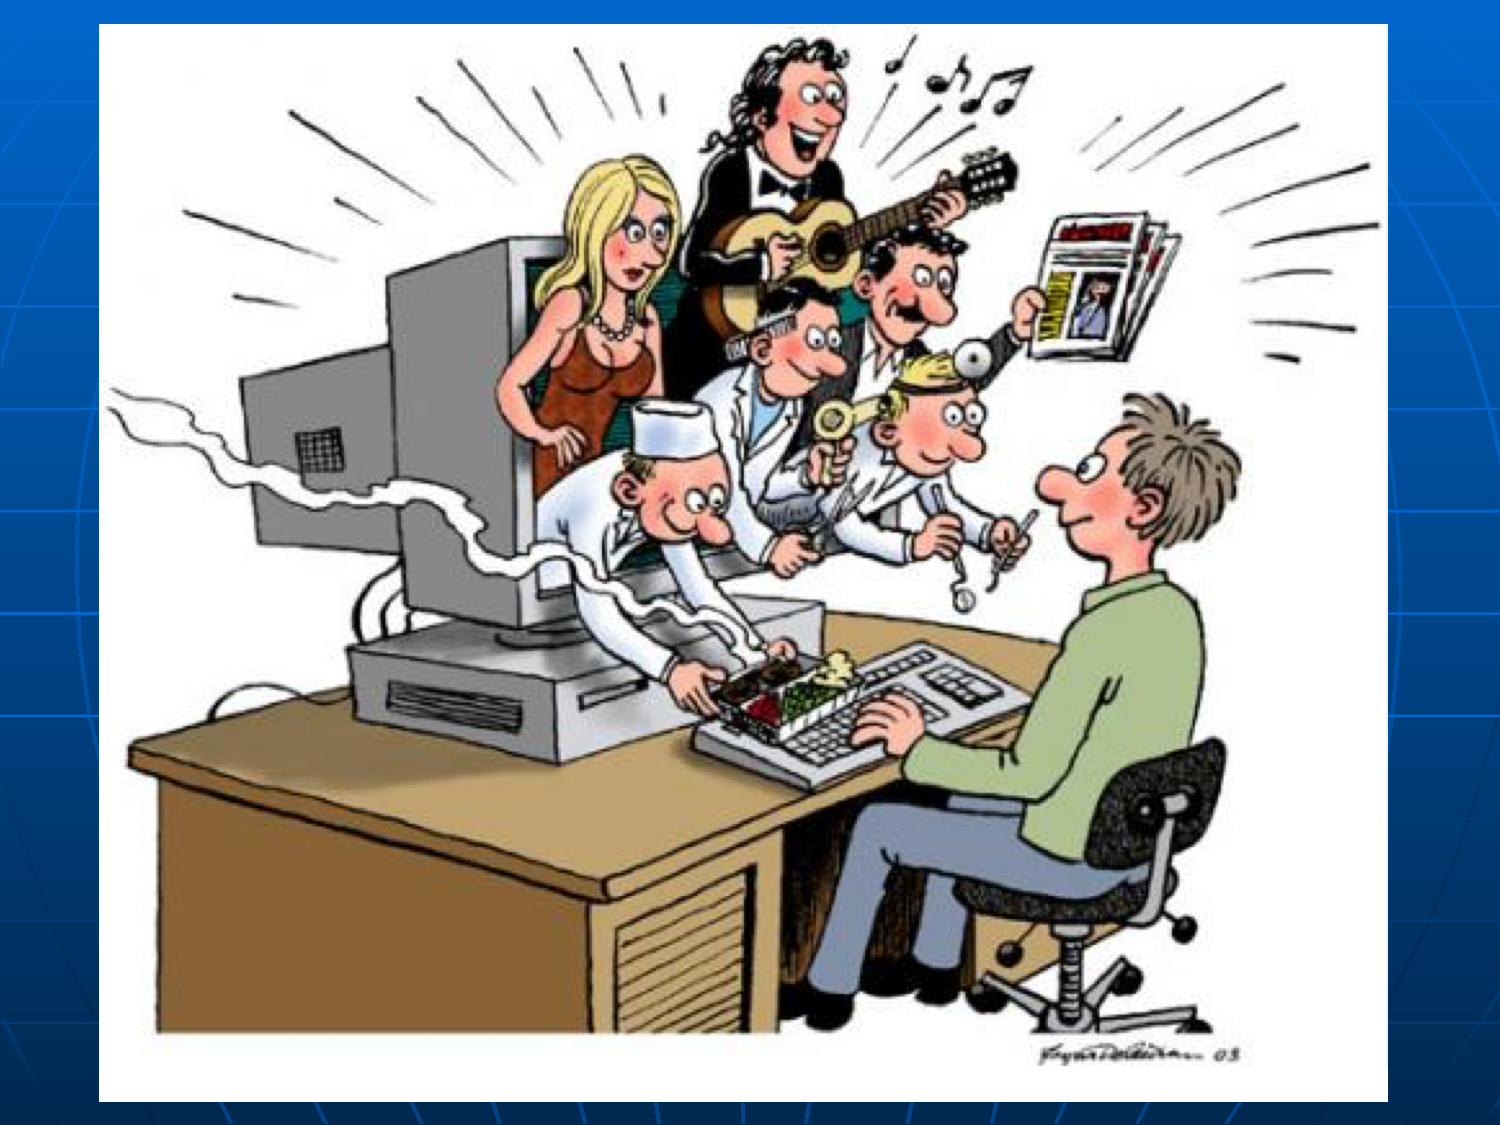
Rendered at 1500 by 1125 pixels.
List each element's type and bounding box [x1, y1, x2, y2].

text_box [99, 24, 1388, 1102]
